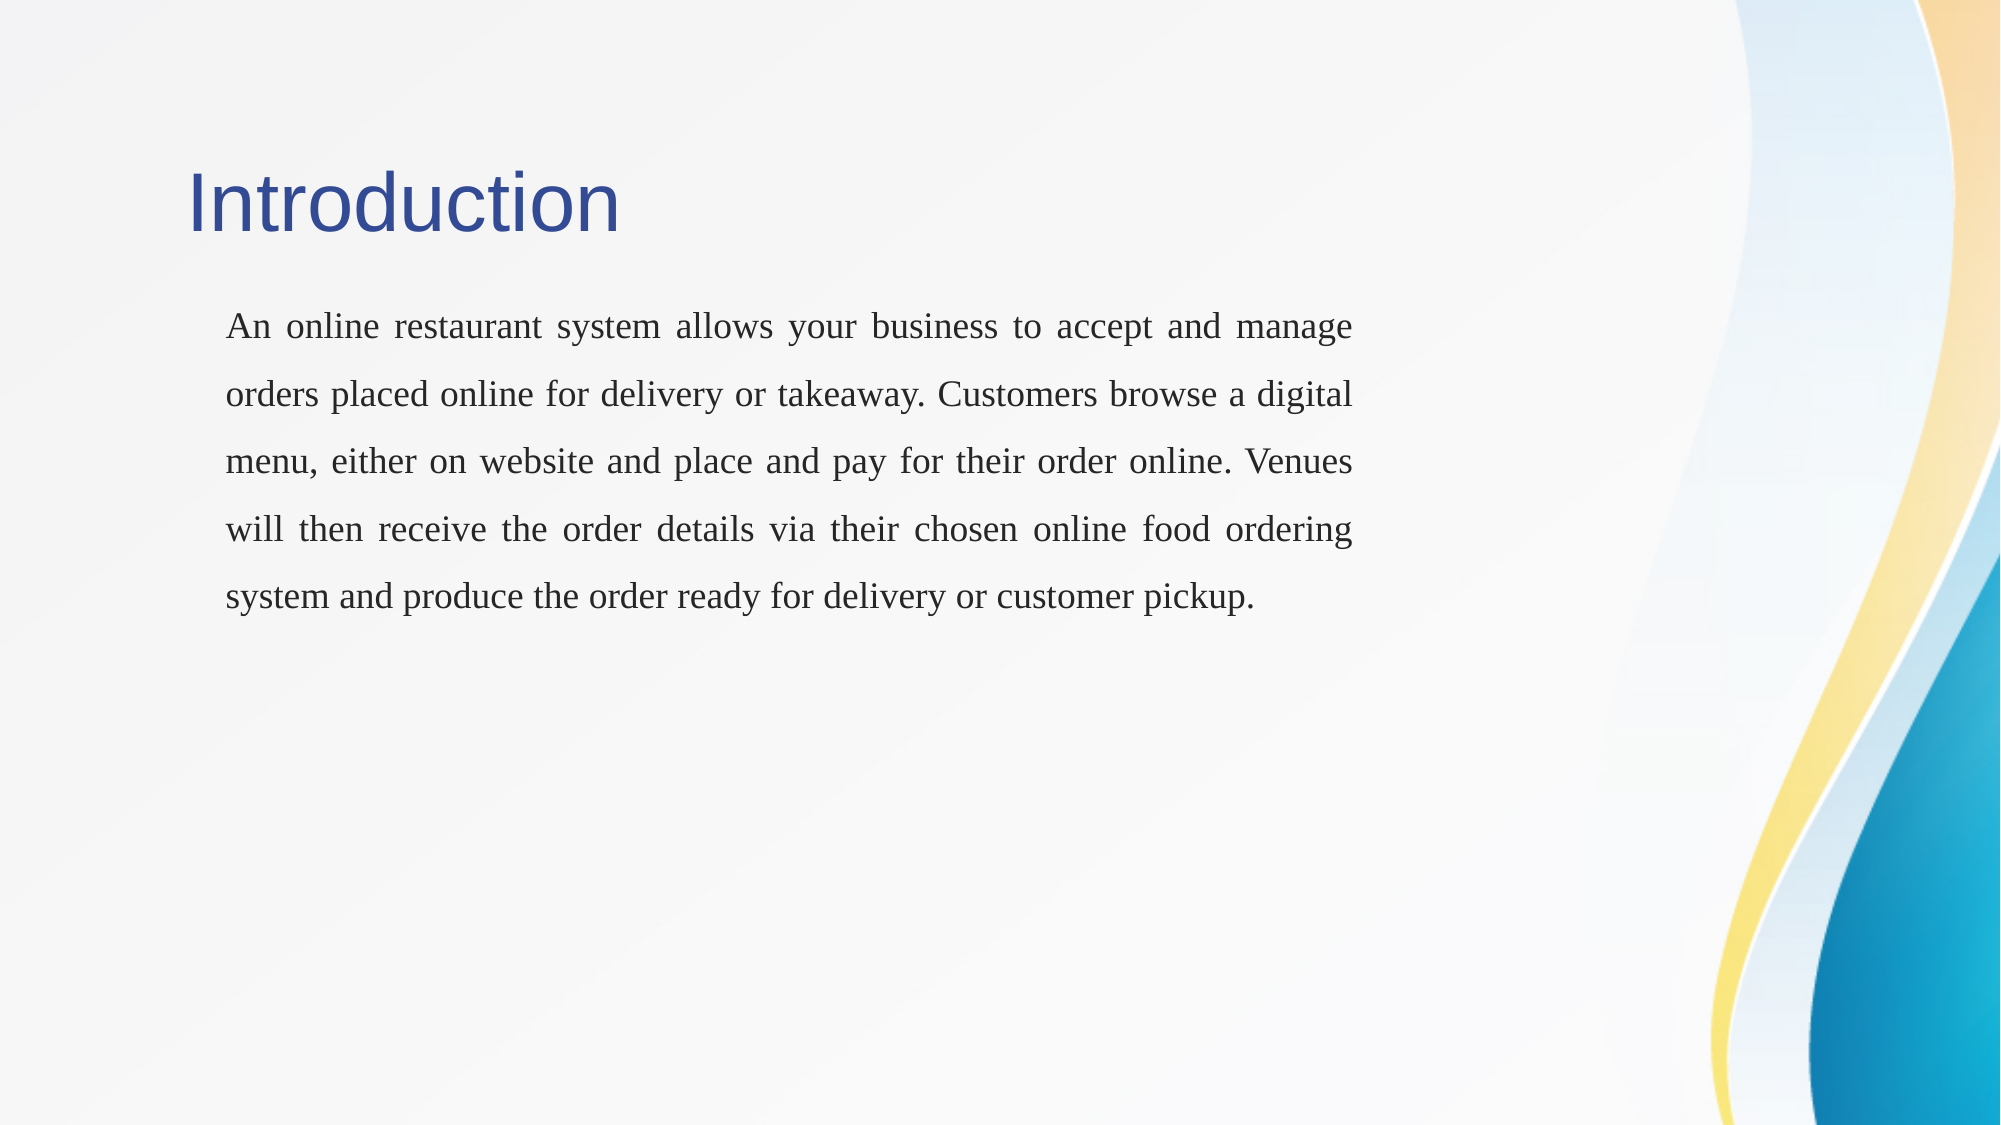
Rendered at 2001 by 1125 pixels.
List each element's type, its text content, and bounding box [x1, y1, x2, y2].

text_box An online restaurant system allows your business to accept and manage orders placed online for delivery or takeaway. Customers browse a digital menu, either on website and place and pay for their order online. Venues will then receive the order details via their chosen online food ordering system and produce the order ready for delivery or customer pickup. [144, 271, 1409, 624]
picture [0, 0, 2001, 1125]
text_box Introduction [172, 141, 955, 256]
